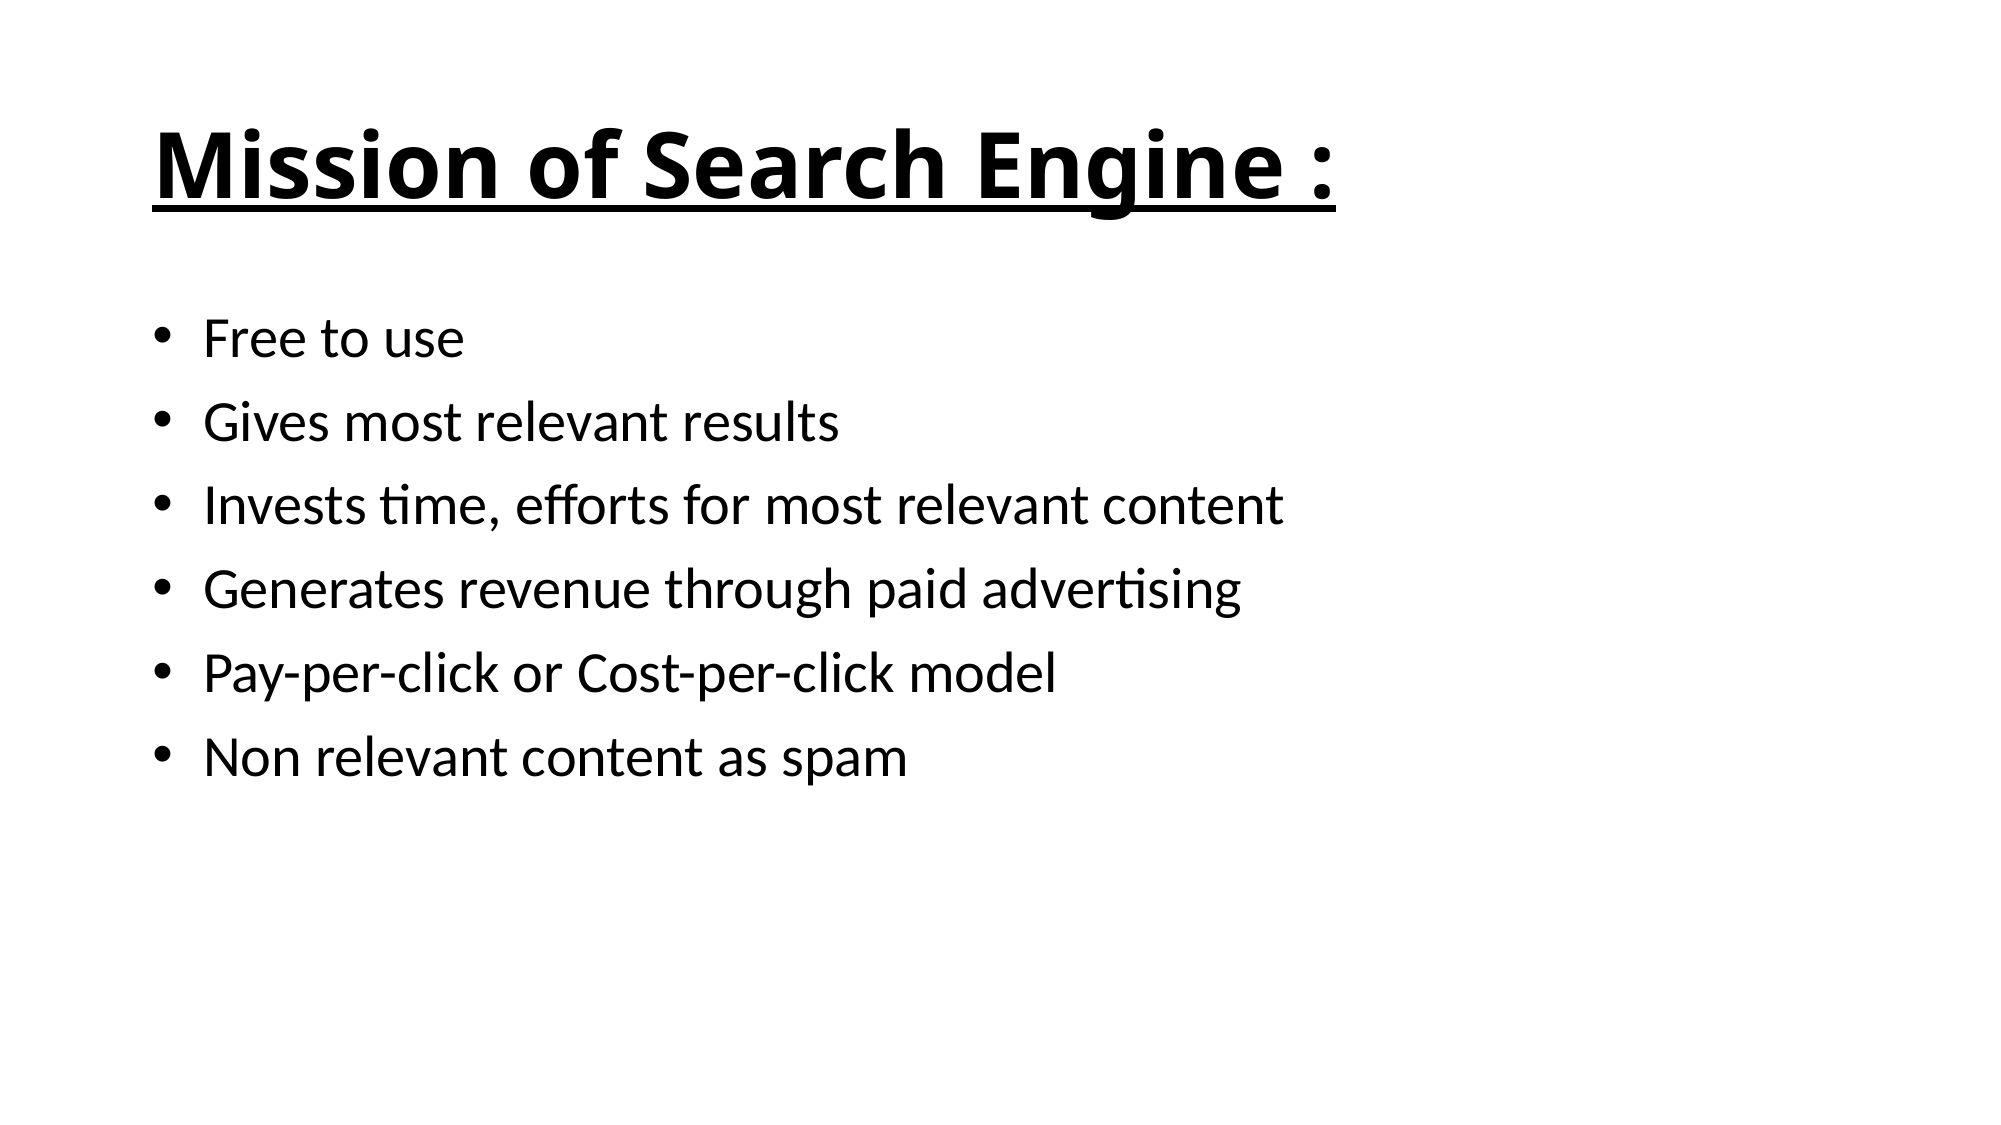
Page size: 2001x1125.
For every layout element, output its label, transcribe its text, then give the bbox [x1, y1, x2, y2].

list Free to use Gives most relevant results Invests time, efforts for most relevant content Generates revenue through paid advertising Pay-per-click or Cost-per-click model Non relevant content as spam [137, 299, 1863, 1014]
title Mission of Search Engine : [137, 59, 1863, 278]
